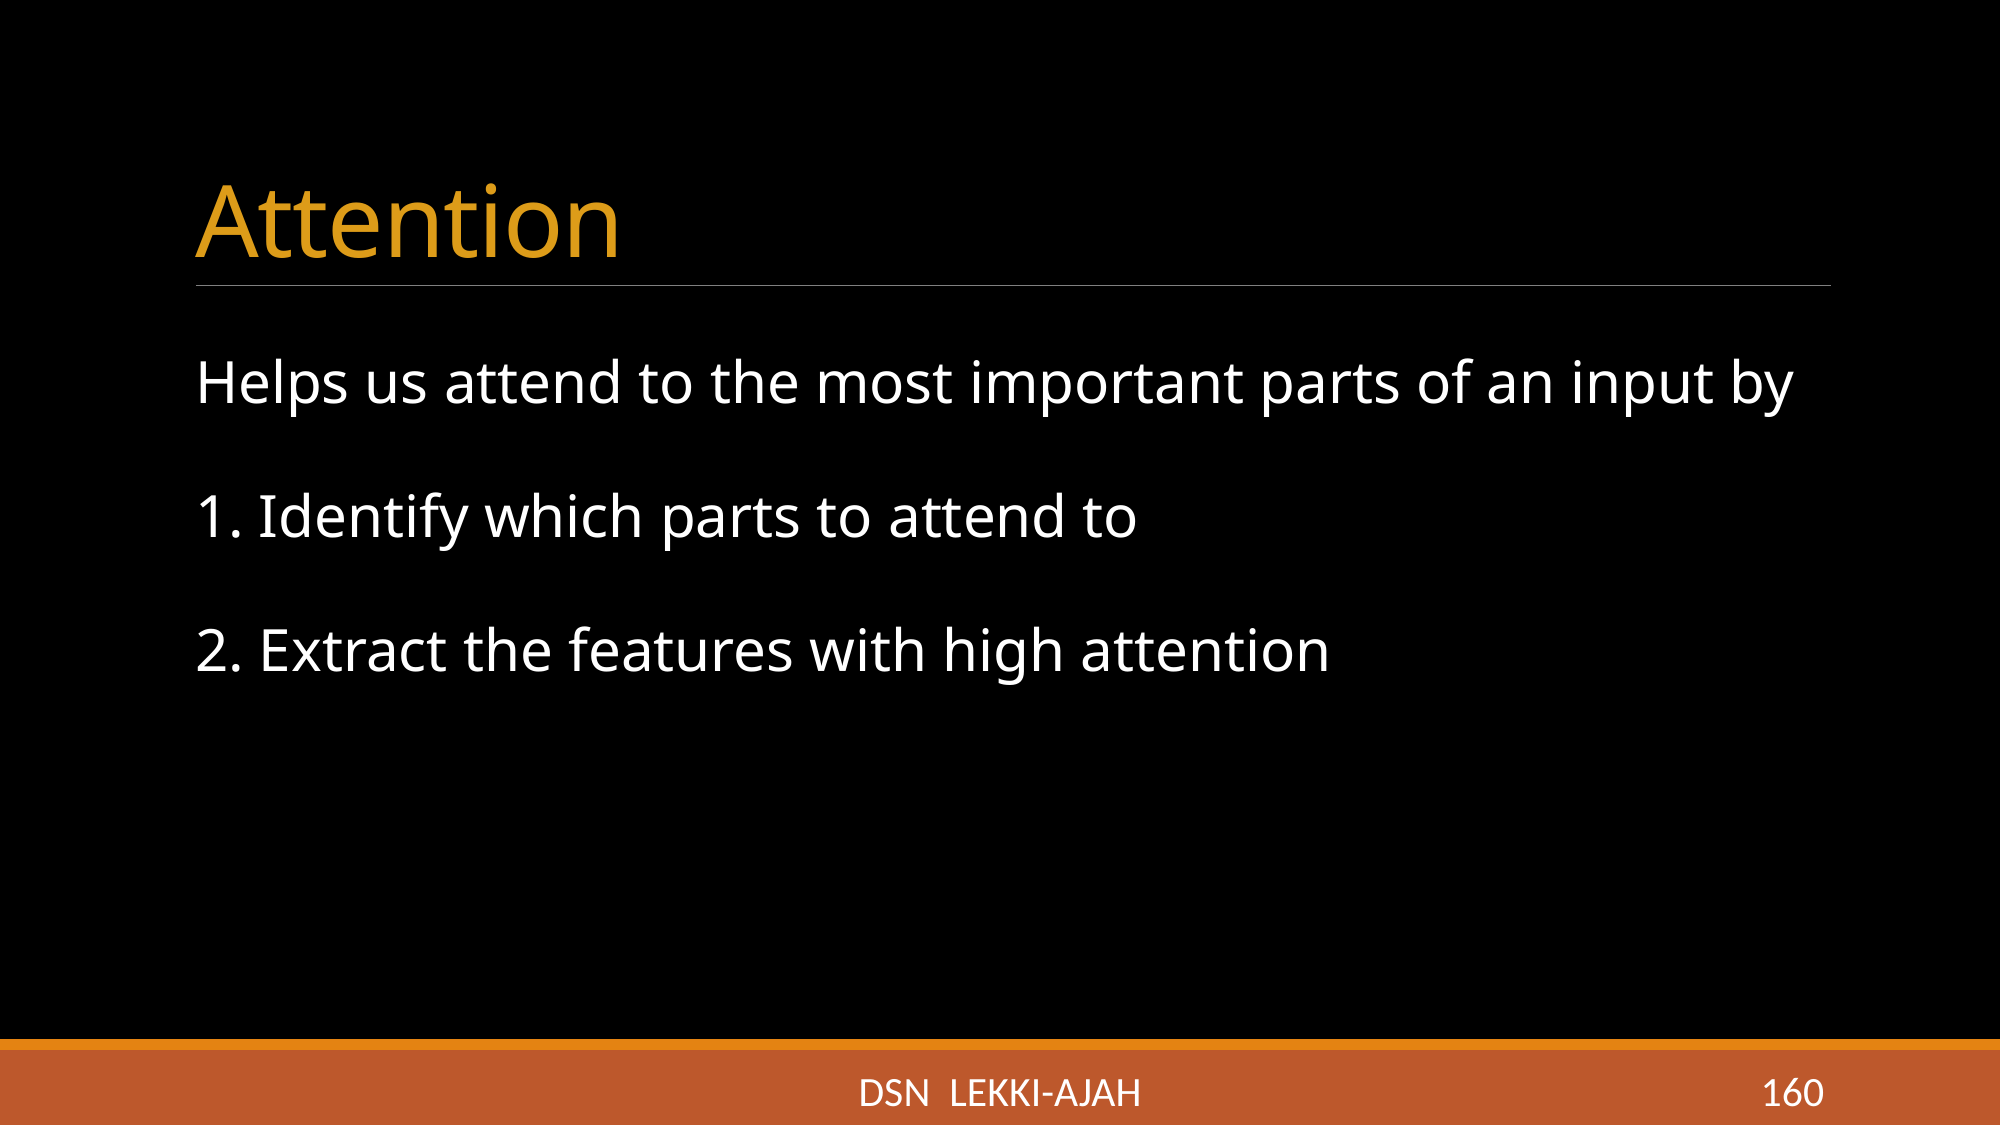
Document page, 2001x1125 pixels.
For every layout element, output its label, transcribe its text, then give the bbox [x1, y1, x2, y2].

slide_number 160 [1624, 1059, 1840, 1120]
footer DSN LEKKI-AJAH [604, 1059, 1396, 1120]
list Helps us attend to the most important parts of an input by 1. Identify which parts to attend to 2. Extract the features with high attention [180, 302, 1830, 1027]
title Attention [180, 47, 1830, 285]
